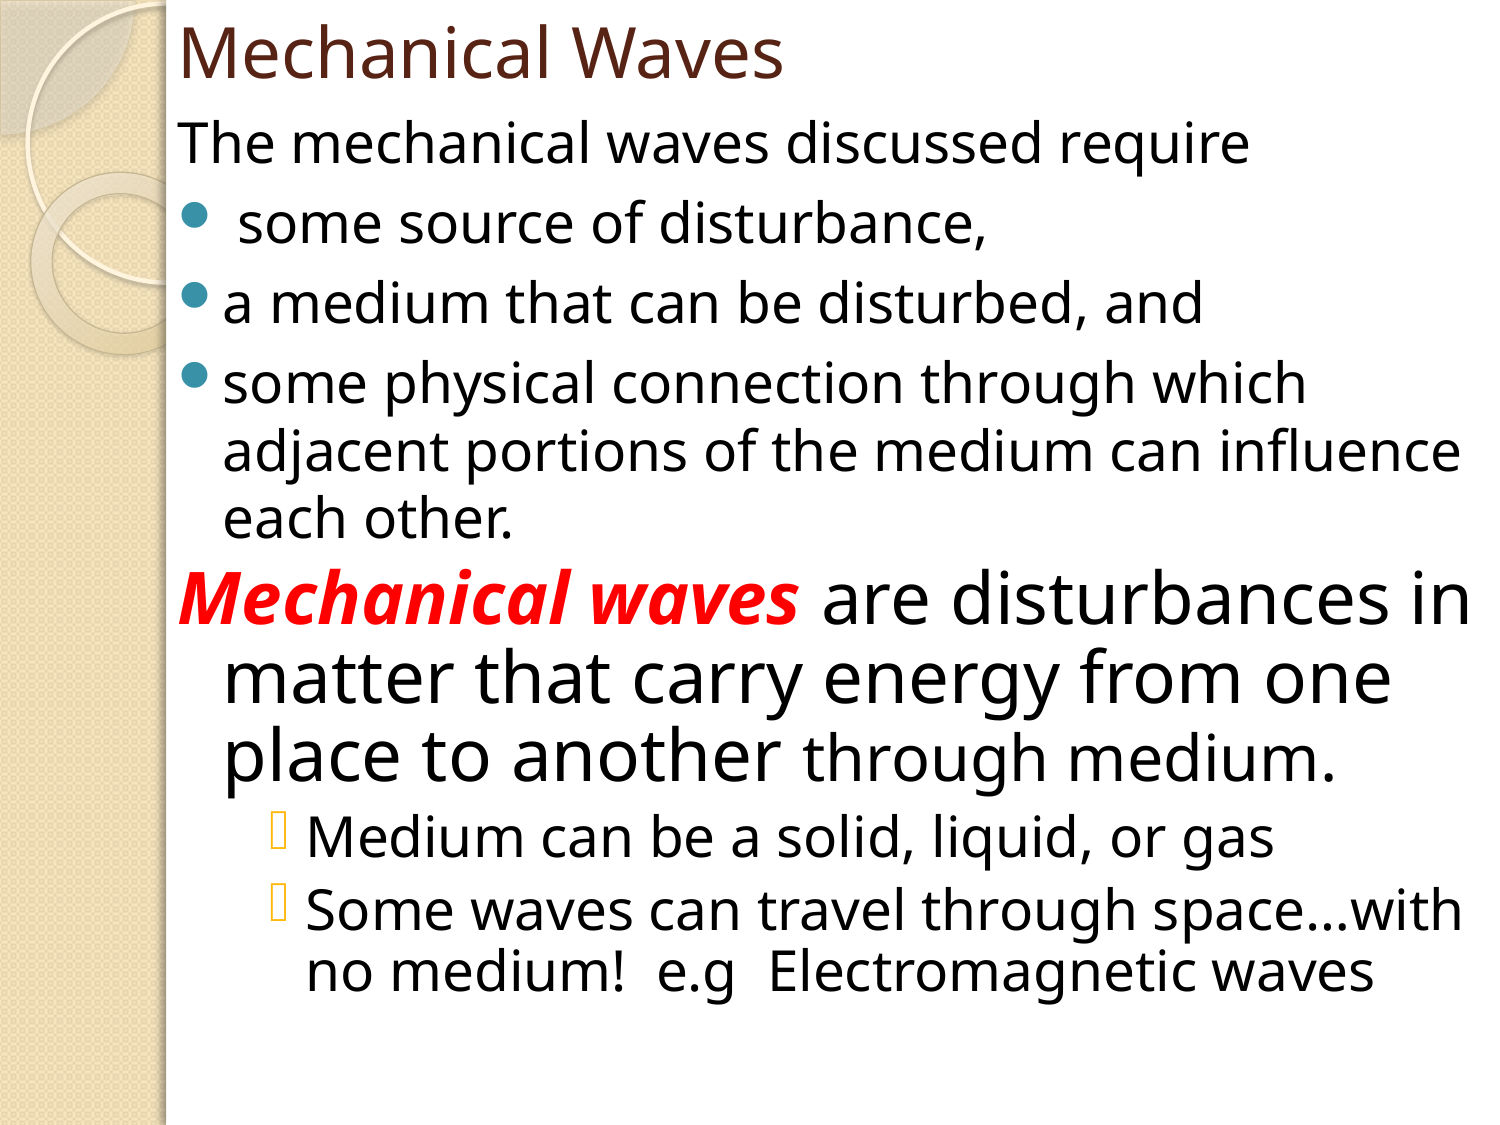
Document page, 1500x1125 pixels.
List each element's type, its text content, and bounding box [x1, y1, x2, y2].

list The mechanical waves discussed require some source of disturbance, a medium that can be disturbed, and some physical connection through which adjacent portions of the medium can influence each other. Mechanical waves are disturbances in matter that carry energy from one place to another through medium. Medium can be a solid, liquid, or gas Some waves can travel through space…with no medium! e.g Electromagnetic waves [150, 99, 1500, 1125]
title Mechanical Waves [162, 0, 1425, 99]
